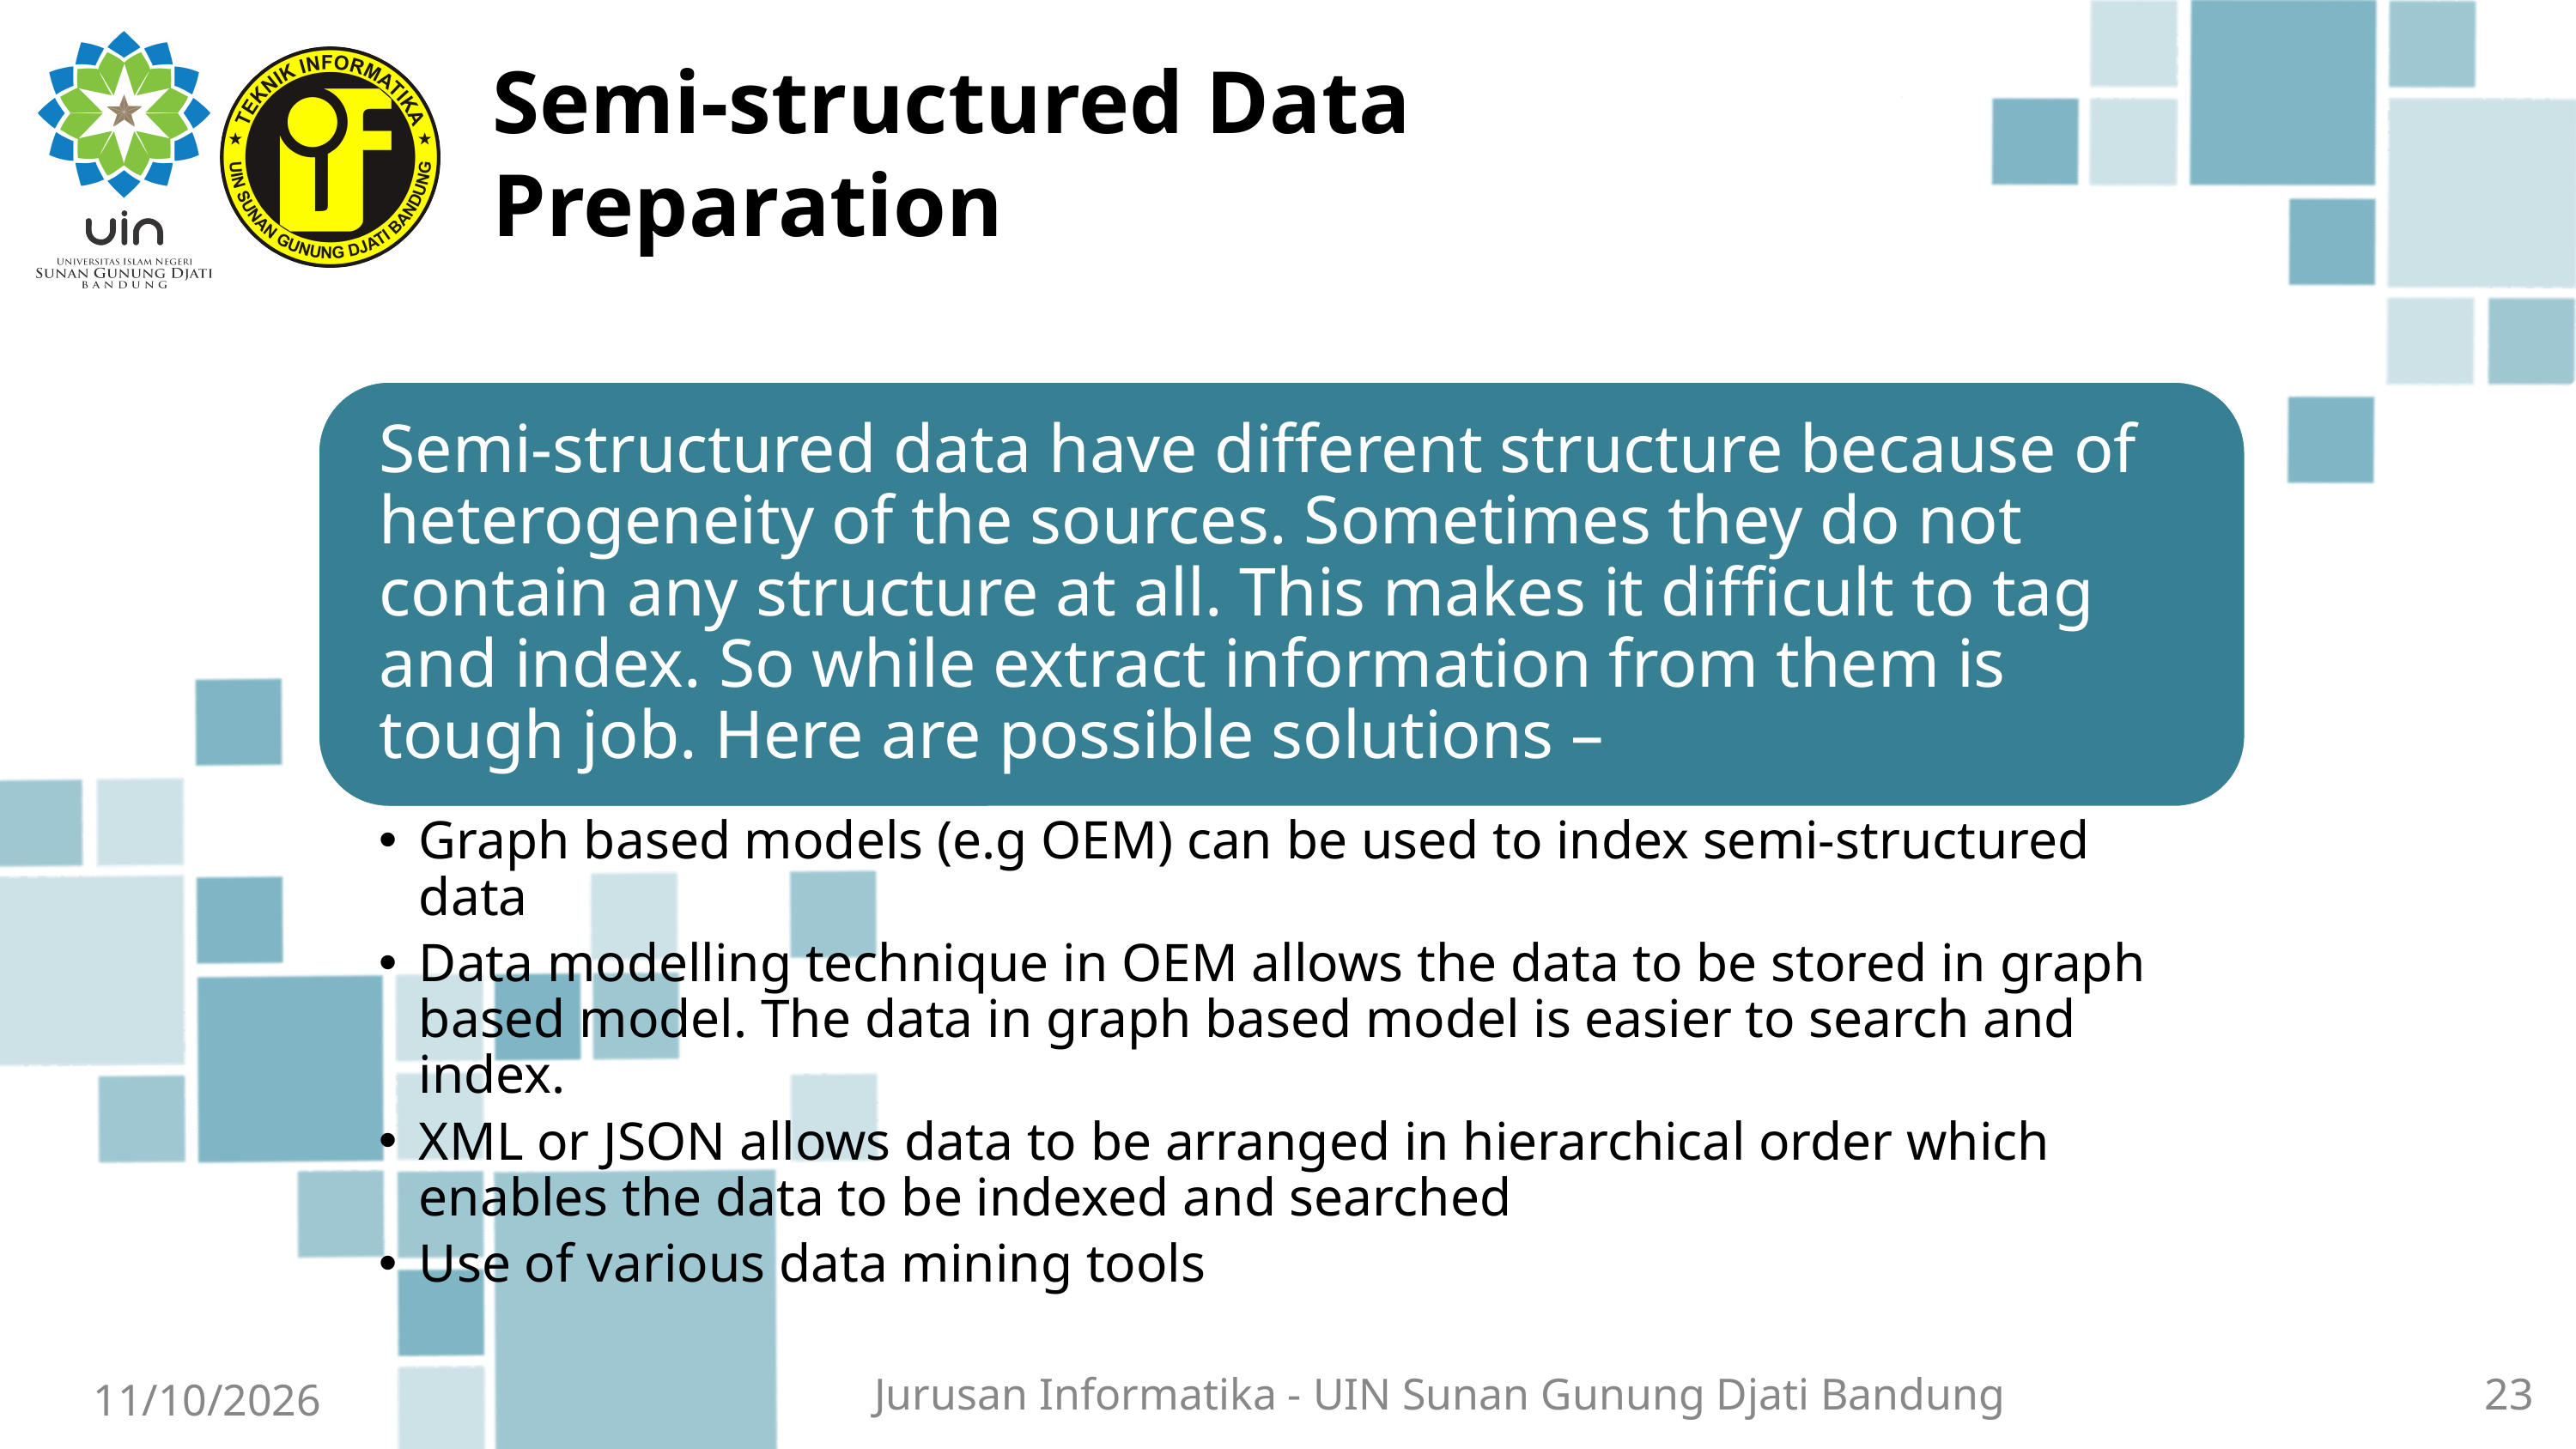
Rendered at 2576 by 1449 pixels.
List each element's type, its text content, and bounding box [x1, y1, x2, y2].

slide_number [80, 1376, 381, 1428]
footer Jurusan Informatika - UIN Sunan Gunung Djati Bandung [838, 1376, 2042, 1416]
title Semi-structured Data Preparation [479, 46, 1575, 254]
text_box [317, 344, 2246, 1222]
slide_number 23 [2245, 1370, 2547, 1422]
picture [33, 26, 215, 288]
picture [220, 46, 440, 268]
